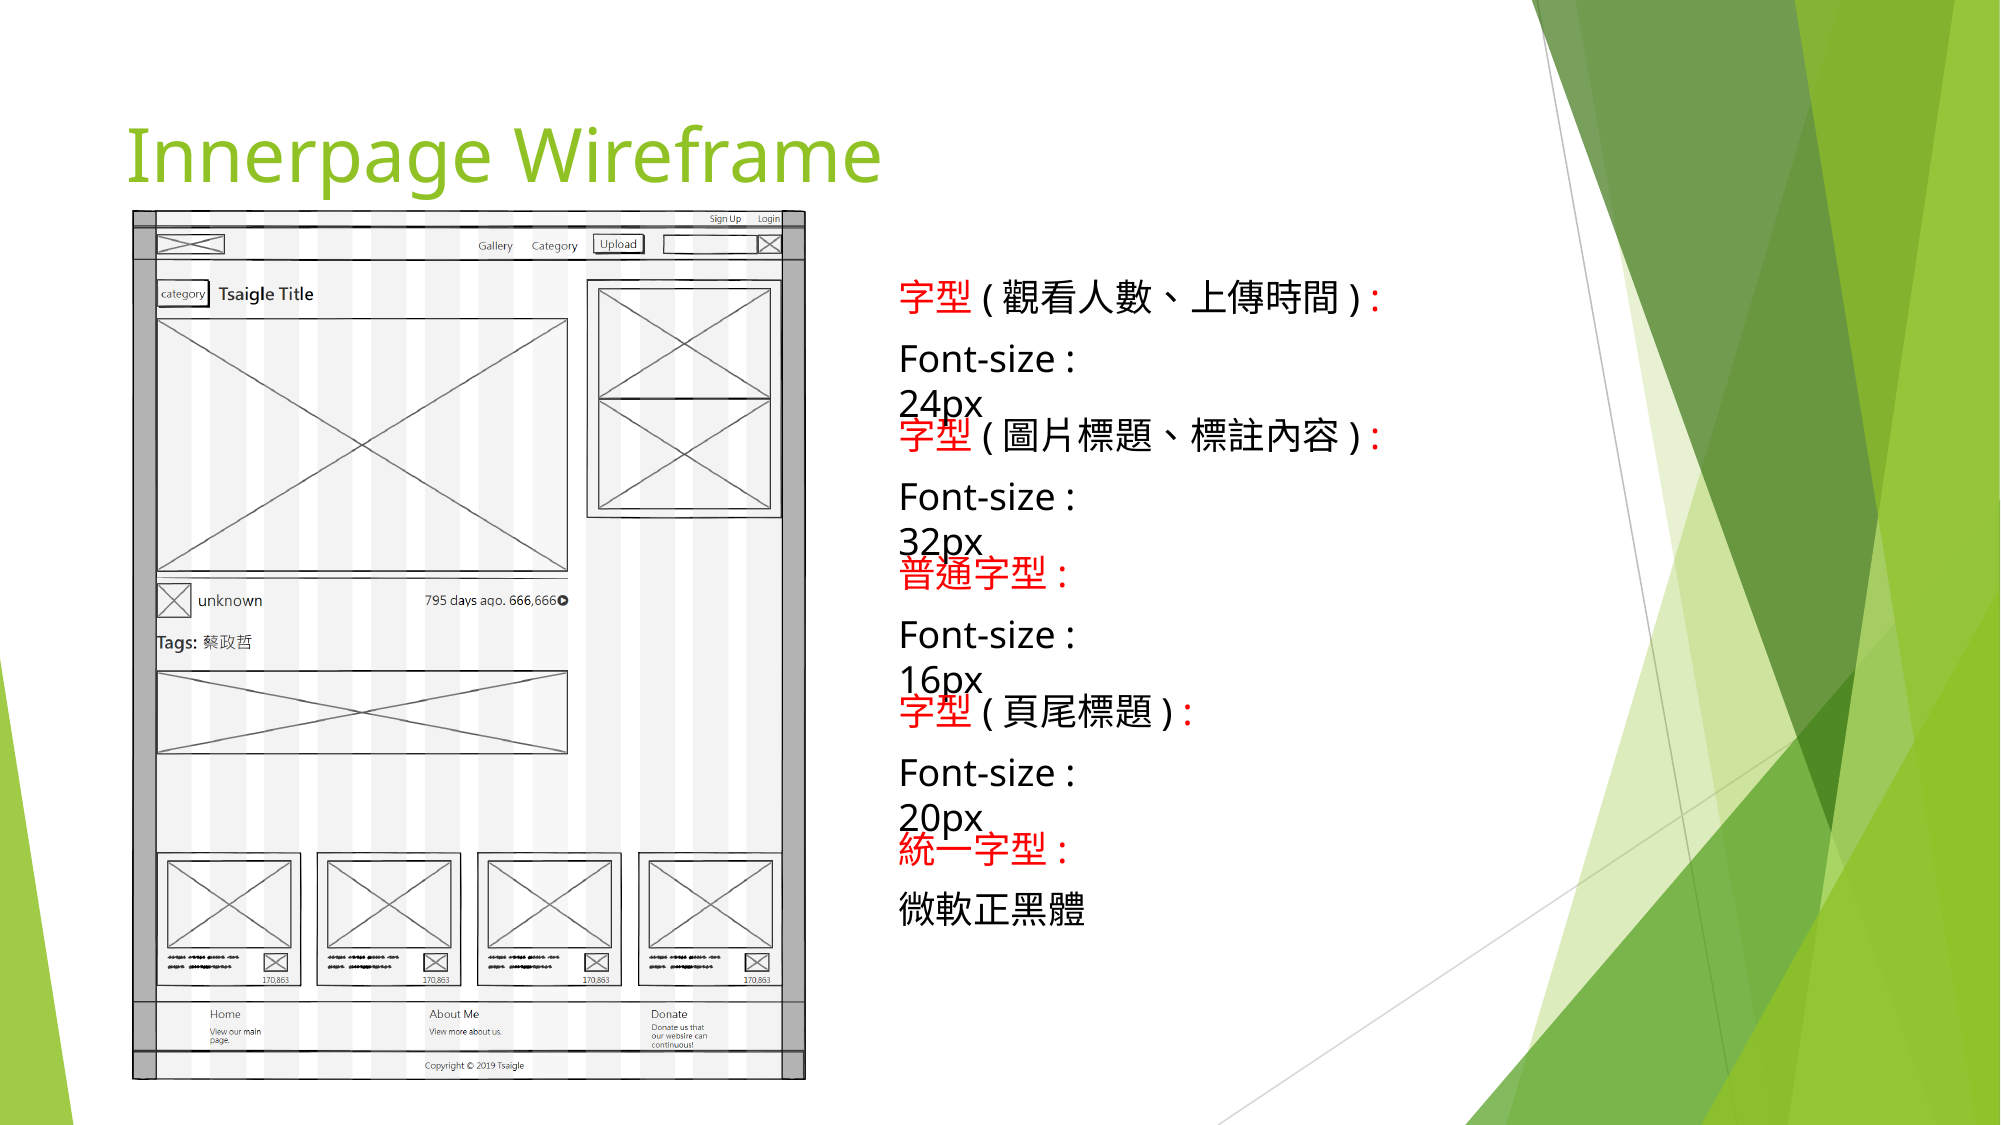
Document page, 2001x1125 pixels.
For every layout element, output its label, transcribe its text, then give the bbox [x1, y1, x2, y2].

picture [132, 210, 807, 1080]
text_box 統一字型: [883, 818, 1091, 878]
text_box Font-size : 24px [883, 327, 1185, 388]
text_box 微軟正黑體 [883, 878, 1103, 940]
text_box Font-size : 20px [883, 740, 1185, 802]
text_box 普通字型: [883, 542, 1091, 603]
text_box 字型(觀看人數、上傳時間) : [883, 266, 1471, 328]
text_box 字型(圖片標題、標註內容) : [883, 404, 1471, 466]
text_box Font-size : 16px [883, 603, 1185, 664]
text_box [5, 194, 580, 262]
text_box Font-size : 32px [883, 465, 1185, 526]
title Innerpage Wireframe [111, 99, 1522, 207]
text_box 字型(頁尾標題) : [883, 680, 1281, 741]
